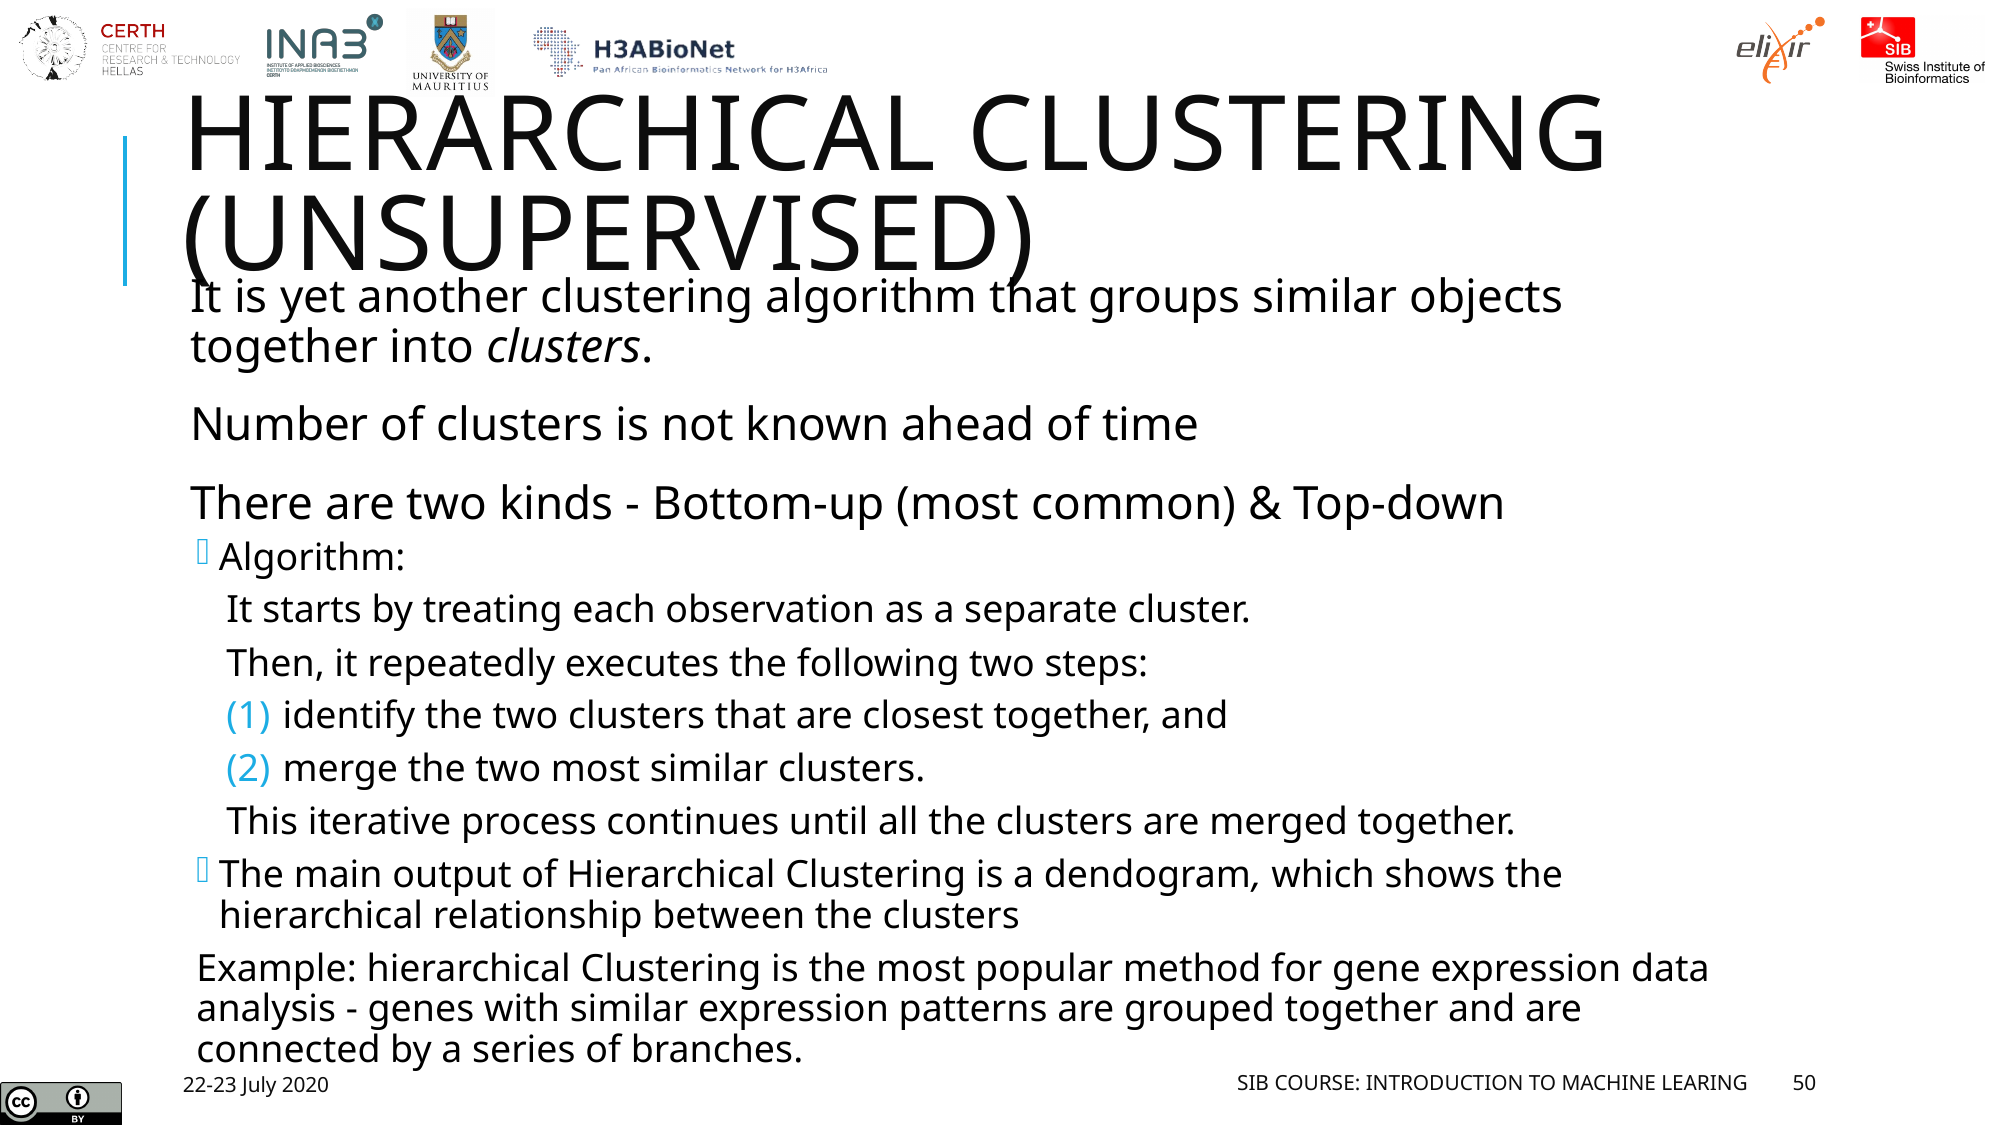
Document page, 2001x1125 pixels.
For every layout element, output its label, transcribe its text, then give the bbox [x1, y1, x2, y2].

picture [19, 15, 240, 81]
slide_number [168, 1061, 522, 1107]
picture [261, 7, 385, 81]
picture [529, 23, 834, 81]
slide_number 50 [1777, 1061, 1938, 1107]
picture [406, 8, 495, 96]
footer SIB Course: Introduction to Machine Learing [794, 1061, 1763, 1107]
picture [1731, 13, 1825, 85]
picture [1859, 15, 1985, 83]
title Hierarchical Clustering (unsupervised) [168, 96, 1763, 265]
picture [0, 1082, 122, 1125]
list It is yet another clustering algorithm that groups similar objects together into clusters. Number of clusters is not known ahead of time There are two kinds - Bottom-up (most common) & Top-down Algorithm: It starts by treating each observation as a separate cluster. Then, it repeatedly executes the following two steps: identify the two clusters that are closest together, and merge the two most similar clusters. This iterative process continues until all the clusters are merged together. The main output of Hierarchical Clustering is a dendogram, which shows the hierarchical relationship between the clusters Example: hierarchical Clustering is the most popular method for gene expression data analysis - genes with similar expression patterns are grouped together and are connected by a series of branches. [168, 265, 1763, 1035]
